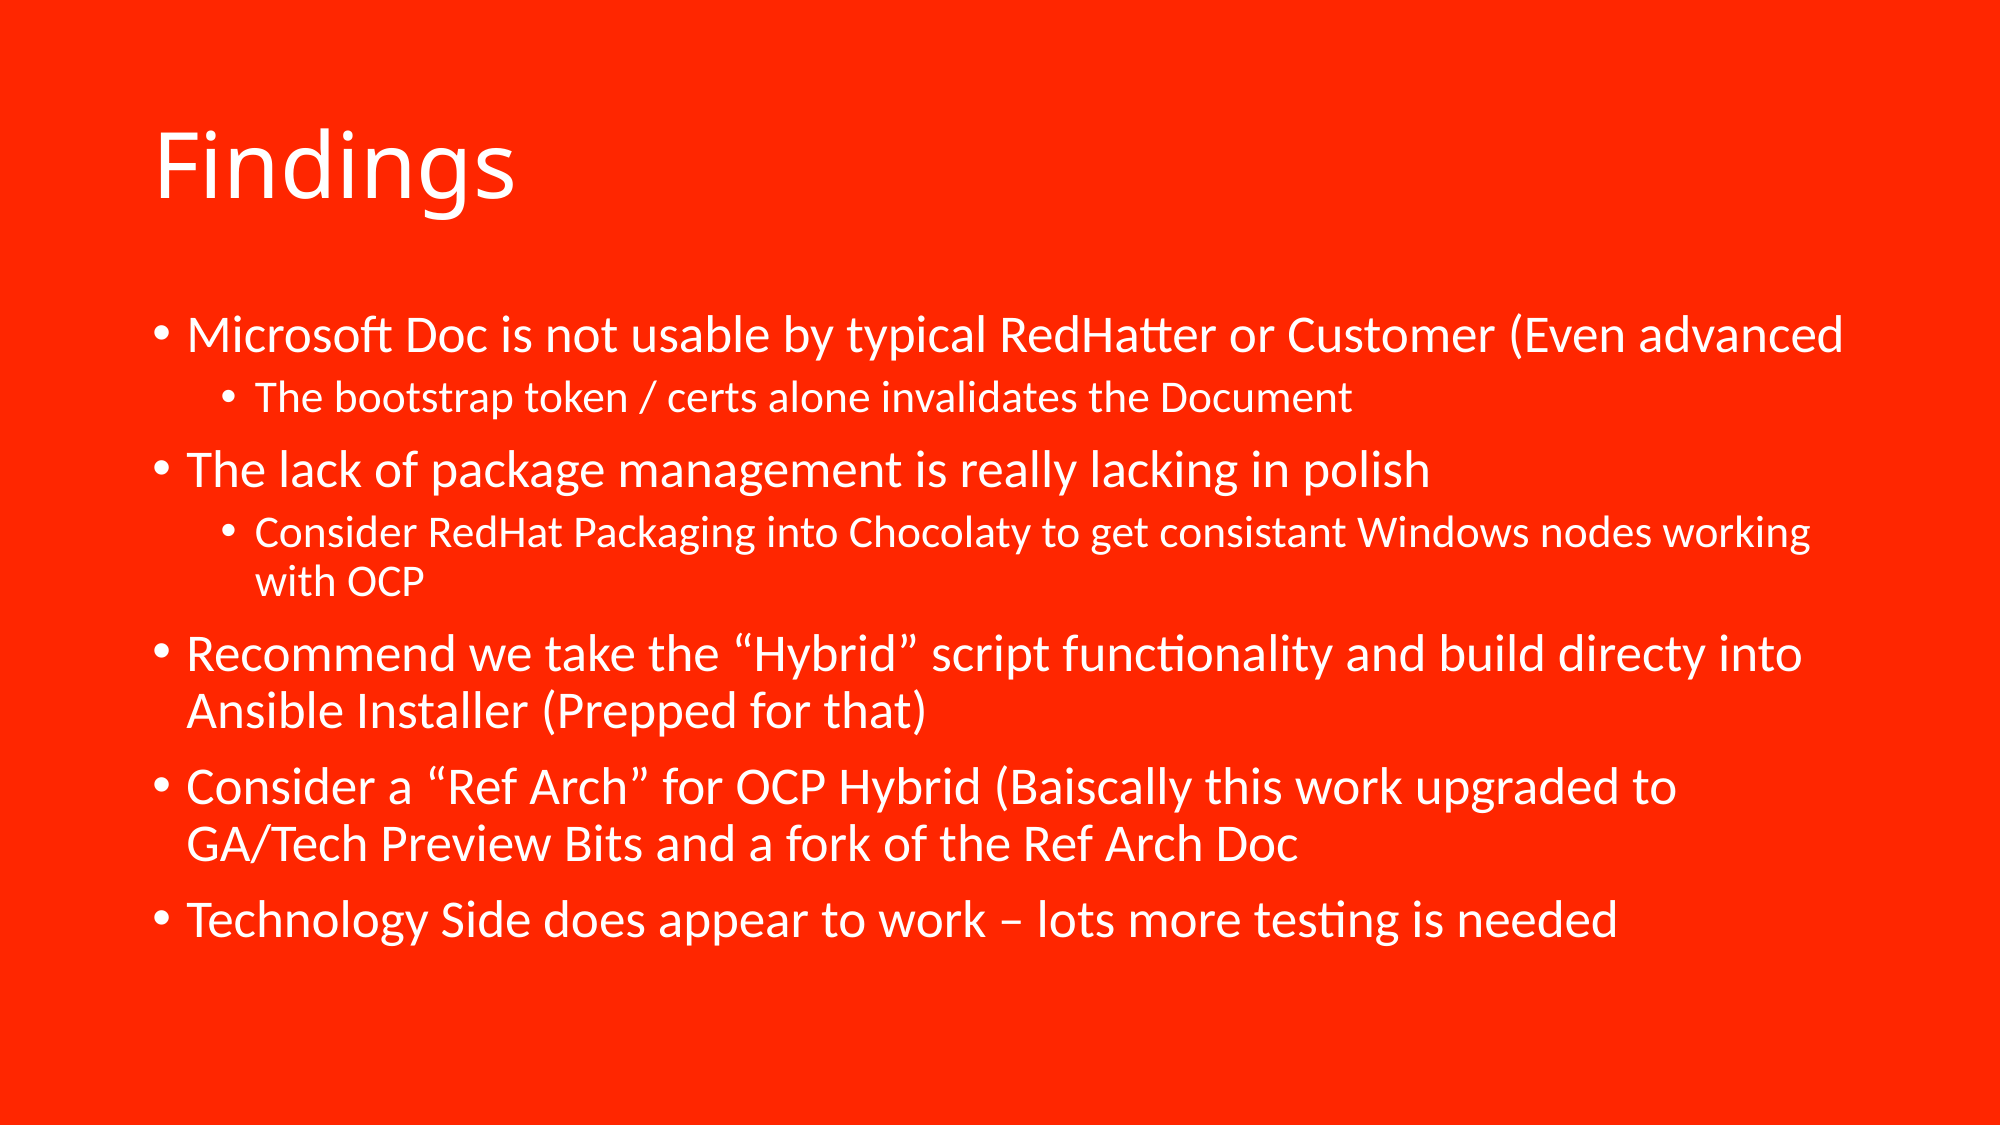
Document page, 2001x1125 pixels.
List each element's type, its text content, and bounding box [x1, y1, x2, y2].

list Microsoft Doc is not usable by typical RedHatter or Customer (Even advanced The bootstrap token / certs alone invalidates the Document The lack of package management is really lacking in polish Consider RedHat Packaging into Chocolaty to get consistant Windows nodes working with OCP Recommend we take the “Hybrid” script functionality and build directy into Ansible Installer (Prepped for that) Consider a “Ref Arch” for OCP Hybrid (Baiscally this work upgraded to GA/Tech Preview Bits and a fork of the Ref Arch Doc Technology Side does appear to work – lots more testing is needed [137, 299, 1863, 1014]
title Findings [137, 59, 1863, 278]
